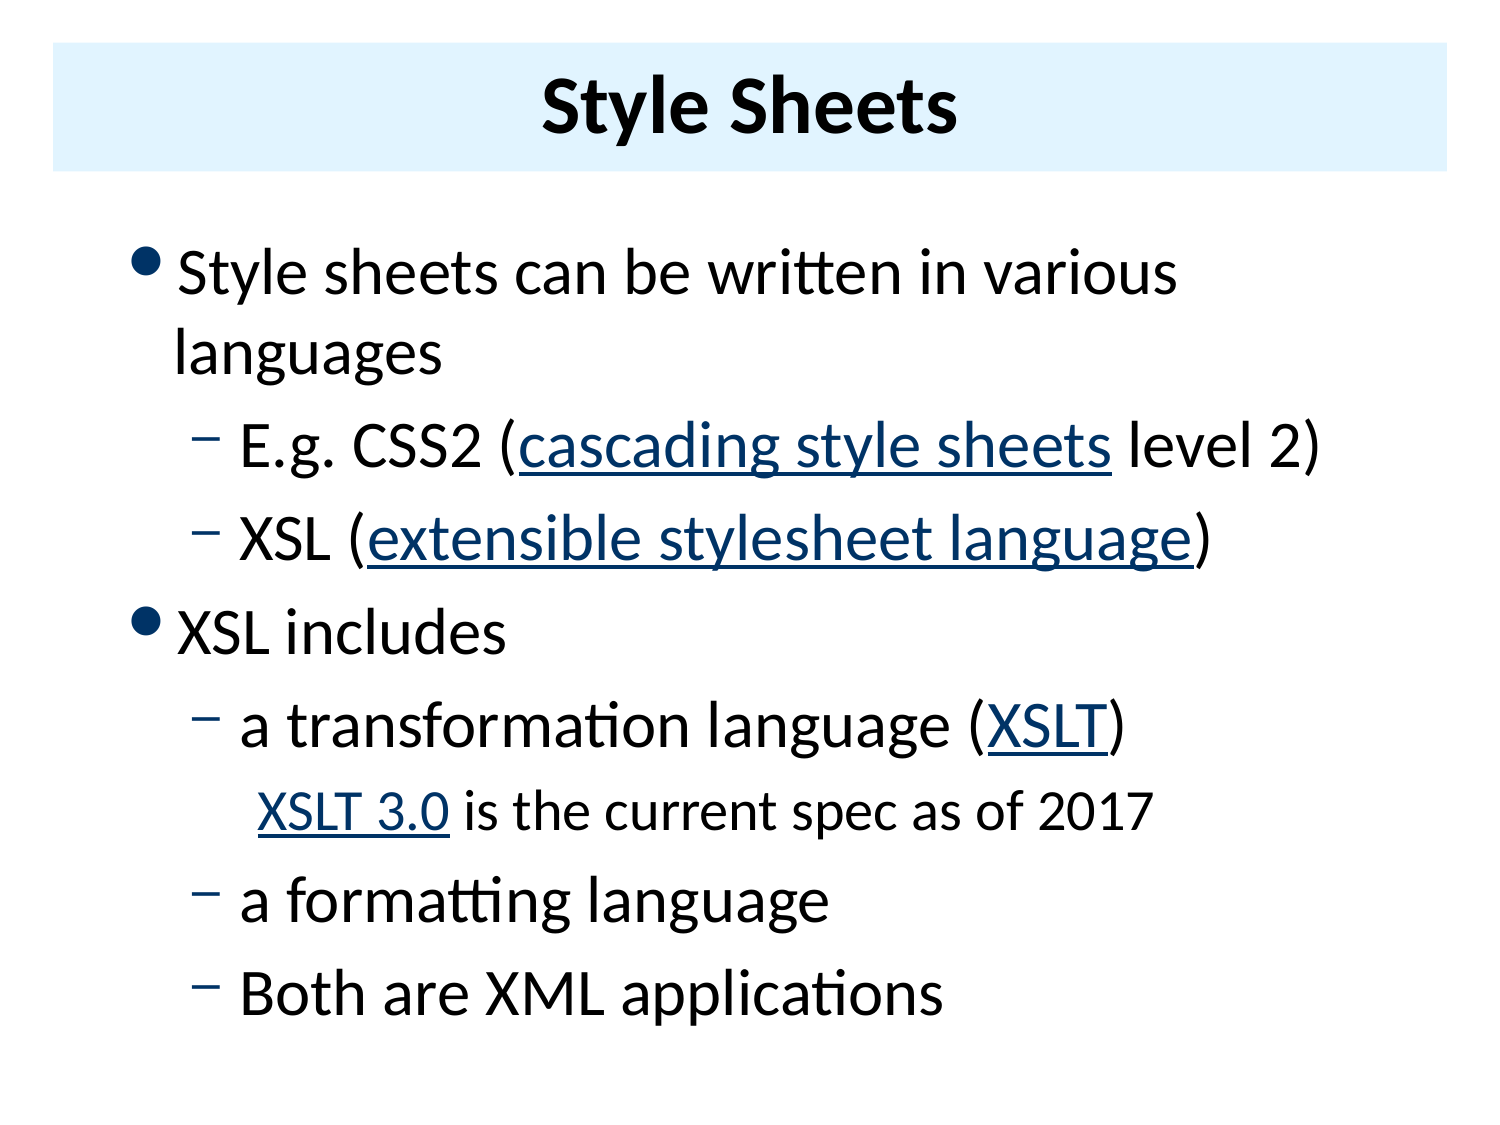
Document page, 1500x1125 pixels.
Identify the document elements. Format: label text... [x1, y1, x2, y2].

list Style sheets can be written in various languages E.g. CSS2 (cascading style sheets level 2) XSL (extensible stylesheet language) XSL includes a transformation language (XSLT) XSLT 3.0 is the current spec as of 2017 a formatting language Both are XML applications [112, 220, 1436, 1033]
title Style Sheets [53, 42, 1447, 172]
